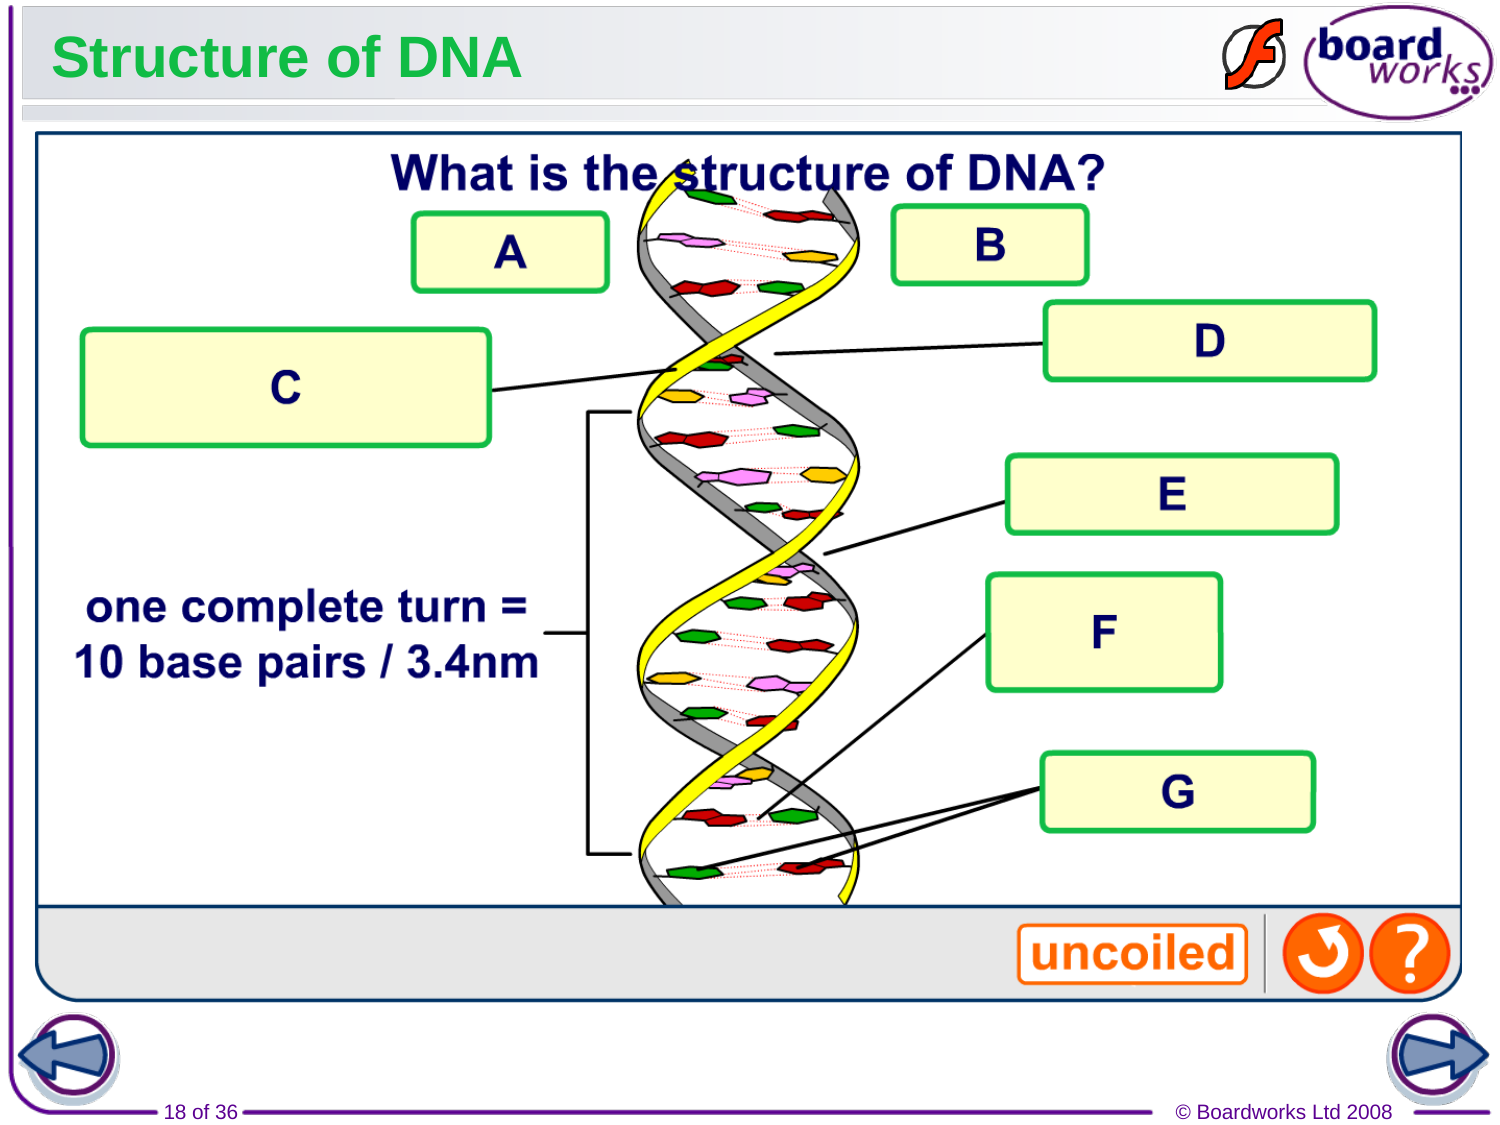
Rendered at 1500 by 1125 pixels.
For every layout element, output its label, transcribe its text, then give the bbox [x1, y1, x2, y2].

picture [0, 0, 1500, 1125]
title Structure of DNA [36, 8, 1225, 100]
